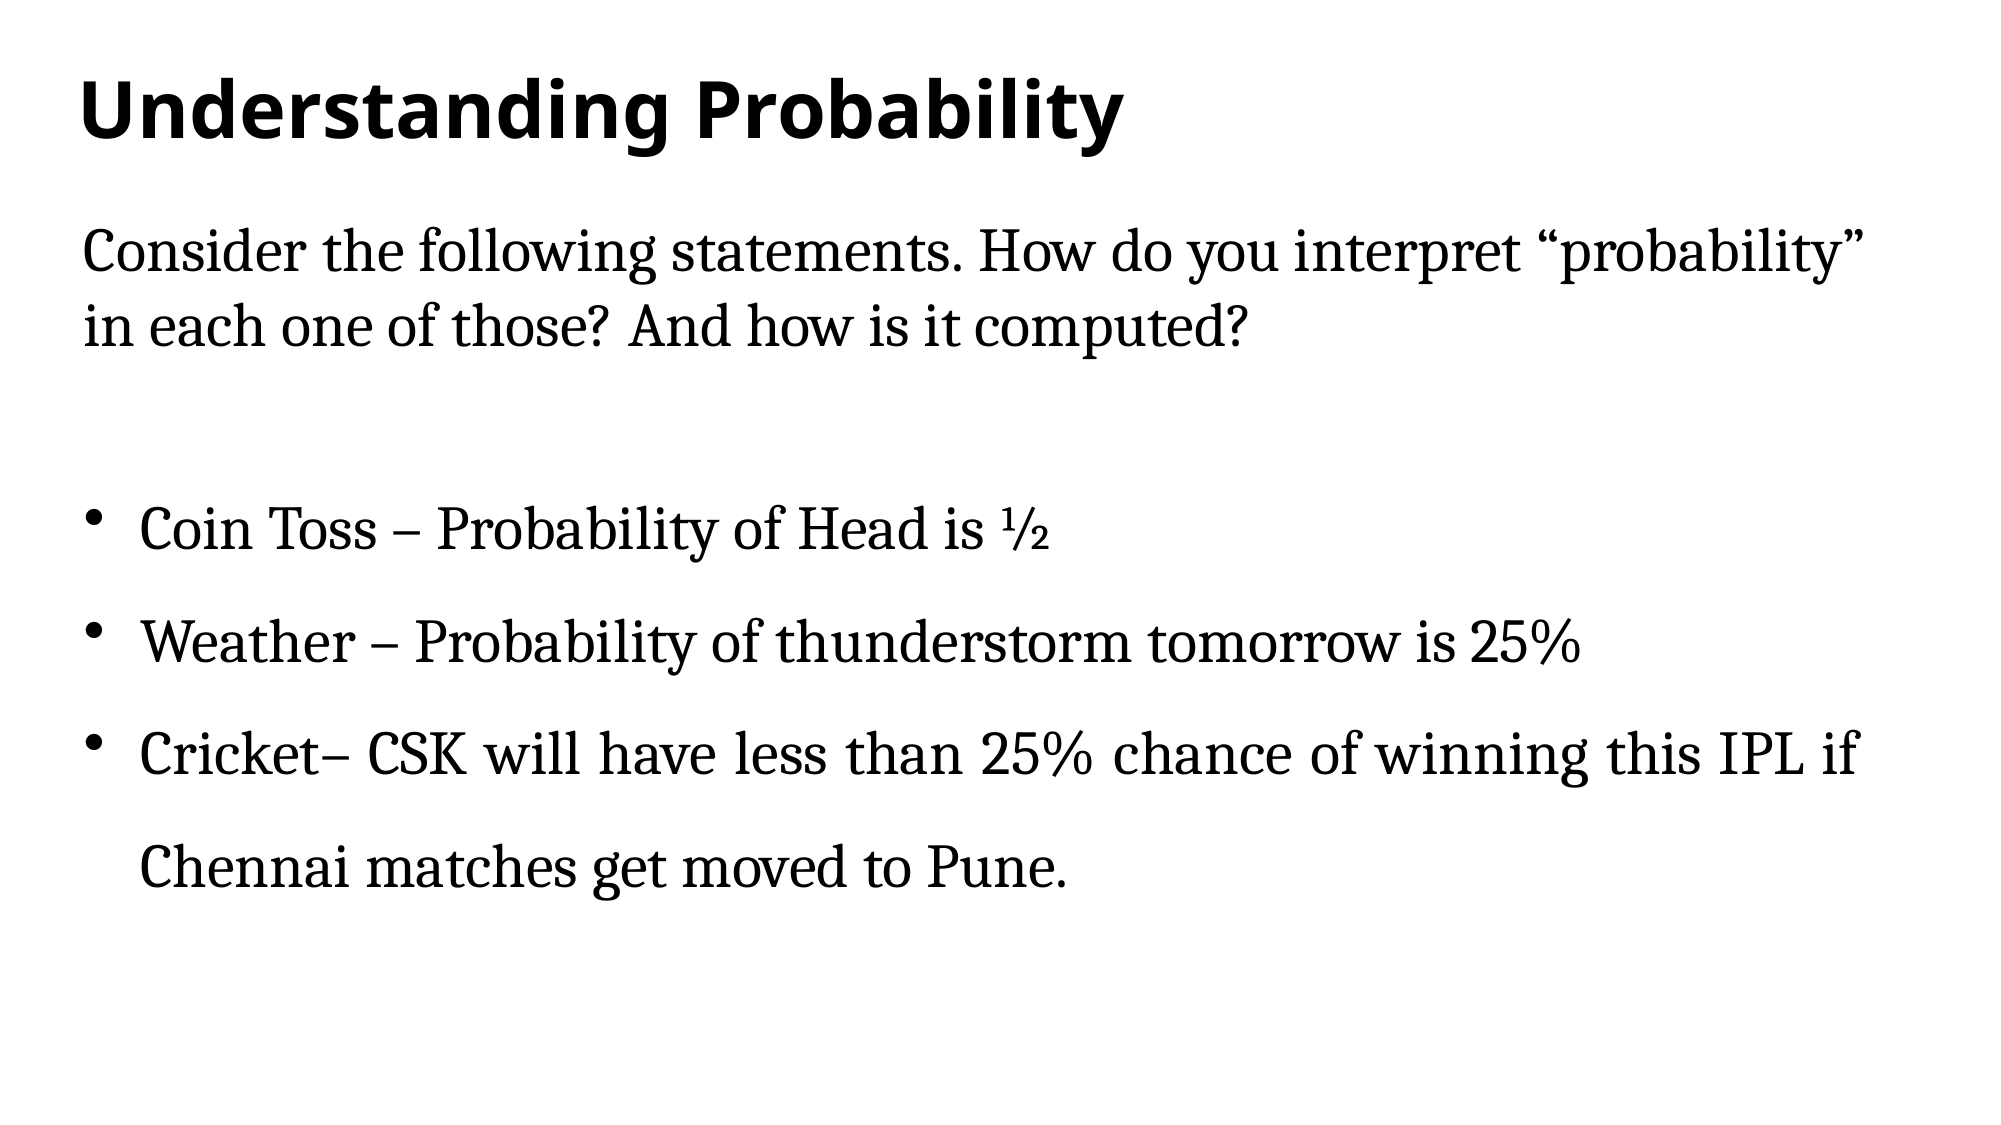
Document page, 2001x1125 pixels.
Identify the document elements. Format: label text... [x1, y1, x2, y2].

text_box Consider the following statements. How do you interpret “probability” in each one of those? And how is it computed? Coin Toss – Probability of Head is ½ Weather – Probability of thunderstorm tomorrow is 25% Cricket– CSK will have less than 25% chance of winning this IPL if Chennai matches get moved to Pune. [81, 206, 1867, 900]
text_box Understanding Probability [60, 54, 1940, 172]
